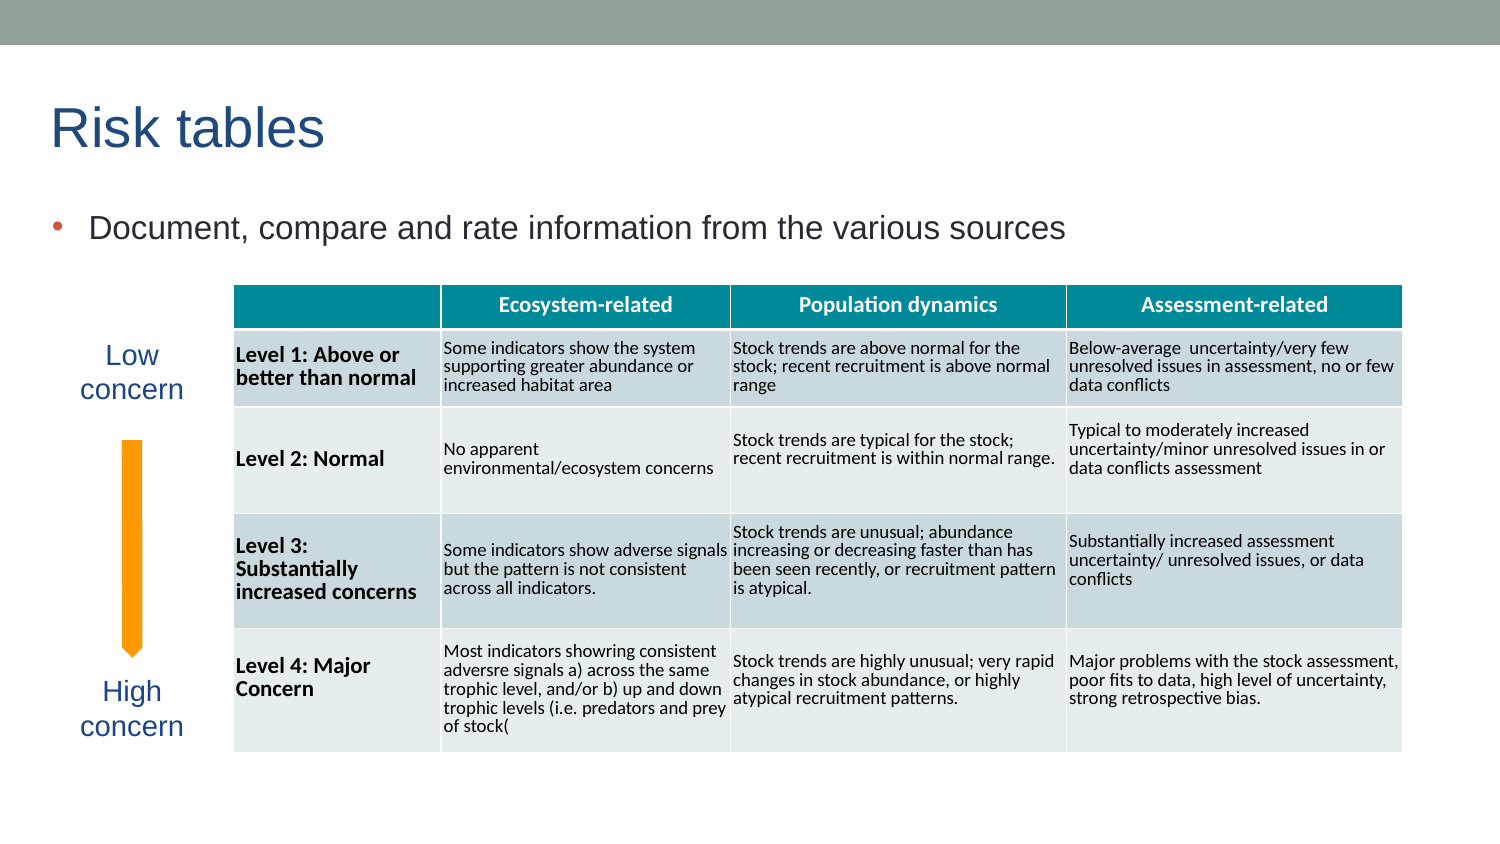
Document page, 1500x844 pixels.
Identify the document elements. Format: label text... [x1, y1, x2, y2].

table_header [234, 285, 440, 328]
table_header Assessment-related [1067, 285, 1402, 328]
table_cell Level 1: Above or better than normal [234, 331, 440, 406]
table_cell Substantially increased assessment uncertainty/ unresolved issues, or data conflicts [1067, 514, 1402, 628]
text_box Risk tables Document, compare and rate information from the various sources [39, 85, 1403, 252]
table_cell Stock trends are unusual; abundance increasing or decreasing faster than has been seen recently, or recruitment pattern is atypical. [731, 514, 1066, 628]
table_cell No apparent environmental/ecosystem concerns [442, 408, 730, 513]
table_cell Major problems with the stock assessment, poor fits to data, high level of uncertainty, strong retrospective bias. [1067, 629, 1402, 752]
text_box [121, 440, 143, 657]
table_cell Below-average uncertainty/very few unresolved issues in assessment, no or few data conflicts [1067, 331, 1402, 406]
table_header Ecosystem-related [442, 285, 730, 328]
table_cell Level 3: Substantially increased concerns [234, 514, 440, 628]
table_cell Level 4: Major Concern [234, 629, 440, 752]
text_box Low concern [39, 320, 225, 421]
table_cell Some indicators show adverse signals but the pattern is not consistent across all indicators. [442, 514, 730, 628]
table_cell Stock trends are highly unusual; very rapid changes in stock abundance, or highly atypical recruitment patterns. [731, 629, 1066, 752]
table_cell Some indicators show the system supporting greater abundance or increased habitat area [442, 331, 730, 406]
table_cell Level 2: Normal [234, 408, 440, 513]
table_cell Typical to moderately increased uncertainty/minor unresolved issues in or data conflicts assessment [1067, 408, 1402, 513]
text_box High concern [39, 657, 225, 758]
table_cell Stock trends are typical for the stock; recent recruitment is within normal range. [731, 408, 1066, 513]
table_cell Most indicators showring consistent adversre signals a) across the same trophic level, and/or b) up and down trophic levels (i.e. predators and prey of stock( [442, 629, 730, 752]
table_cell Stock trends are above normal for the stock; recent recruitment is above normal range [731, 331, 1066, 406]
table_header Population dynamics [731, 285, 1066, 328]
